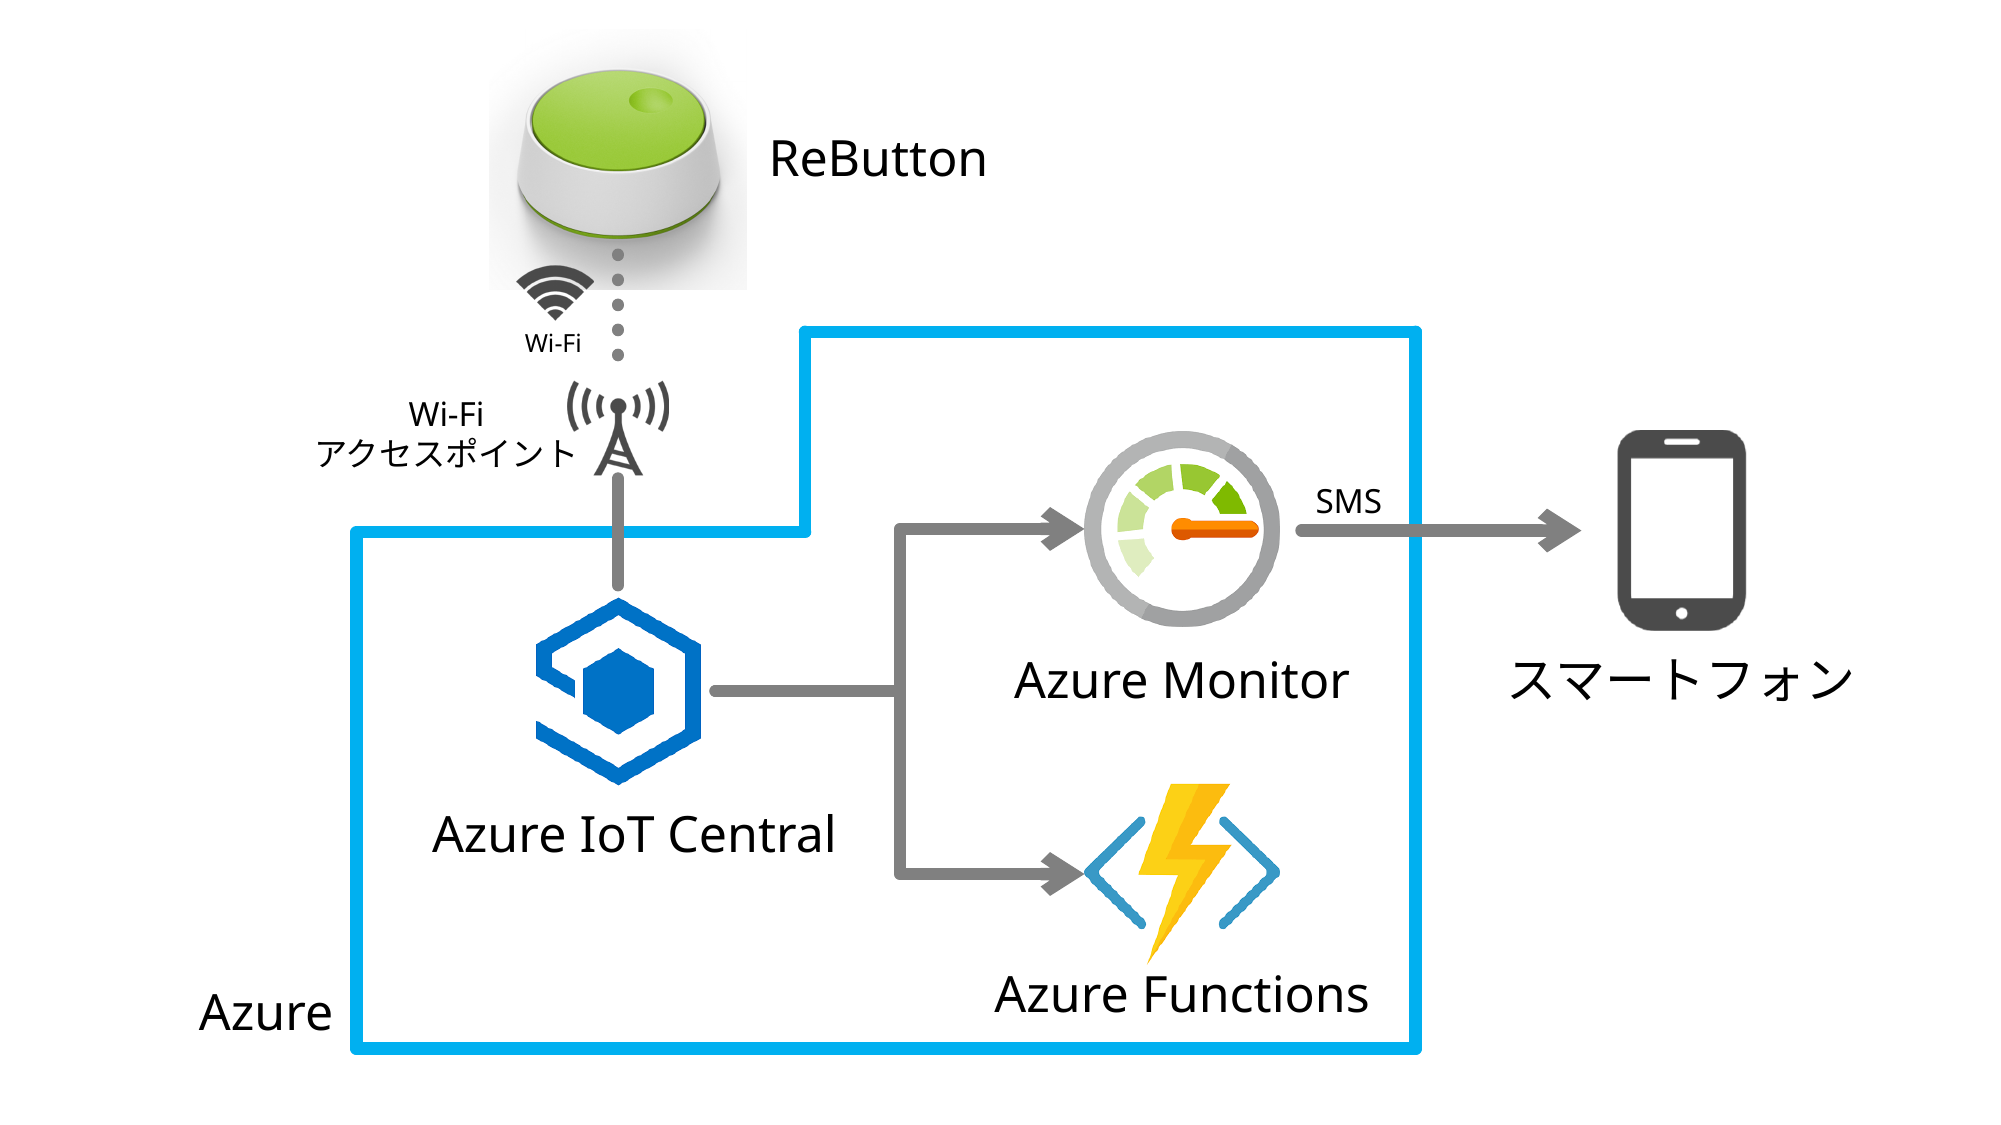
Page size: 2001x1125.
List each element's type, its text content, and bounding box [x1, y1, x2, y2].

picture [1084, 776, 1280, 972]
text_box スマートフォン [1491, 641, 1871, 717]
text_box SMS [1300, 472, 1398, 528]
picture [1084, 431, 1280, 627]
picture [489, 29, 748, 290]
text_box Azure Functions [979, 954, 1385, 1030]
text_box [715, 528, 1085, 690]
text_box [715, 690, 1085, 874]
picture [520, 593, 715, 789]
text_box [506, 254, 601, 366]
picture [567, 377, 669, 479]
text_box Azure Monitor [1085, 641, 1365, 717]
text_box Wi-Fi アクセスポイント [299, 385, 594, 481]
text_box ReButton [753, 119, 1004, 195]
text_box Azure IoT Central [417, 795, 715, 871]
text_box Azure [184, 973, 349, 1049]
picture [1581, 430, 1781, 631]
